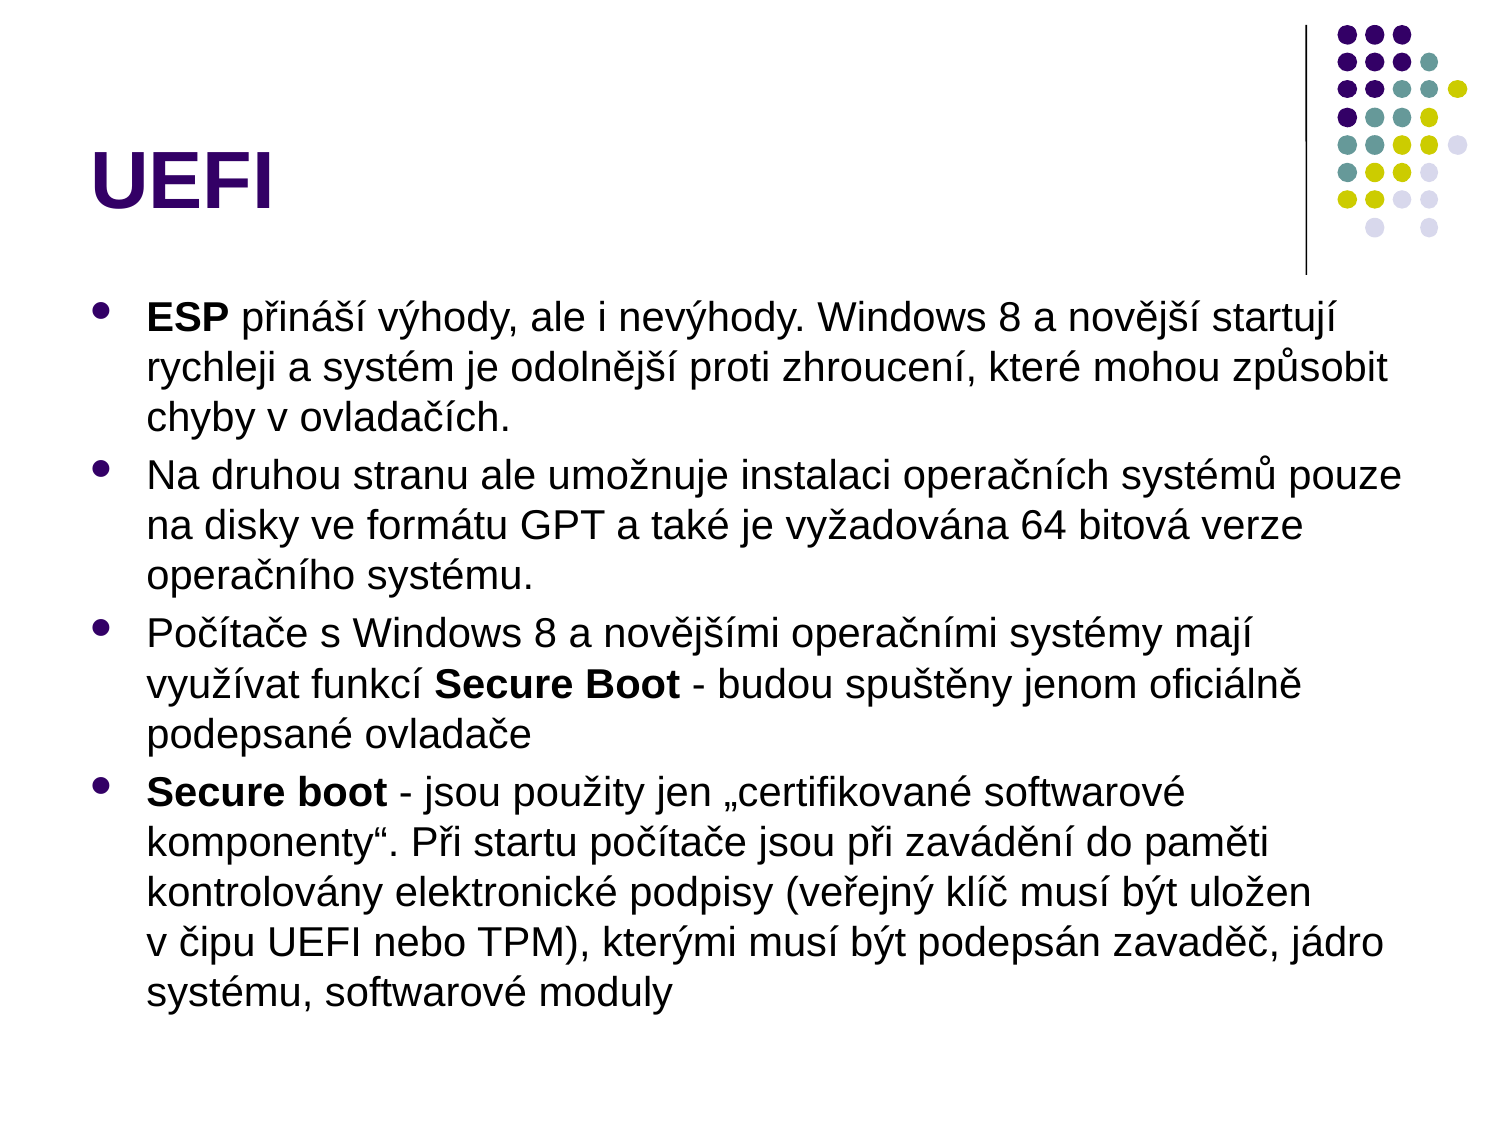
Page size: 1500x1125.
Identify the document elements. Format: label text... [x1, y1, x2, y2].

title UEFI [75, 20, 1313, 233]
list ESP přináší výhody, ale i nevýhody. Windows 8 a novější startují rychleji a systém je odolnější proti zhroucení, které mohou způsobit chyby v ovladačích. Na druhou stranu ale umožnuje instalaci operačních systémů pouze na disky ve formátu GPT a také je vyžadována 64 bitová verze operačního systému. Počítače s Windows 8 a novějšími operačními systémy mají využívat funkcí Secure Boot - budou spuštěny jenom oficiálně podepsané ovladače Secure boot - jsou použity jen „certifikované softwarové komponenty“. Při startu počítače jsou při zavádění do paměti kontrolovány elektronické podpisy (veřejný klíč musí být uložen v čipu UEFI nebo TPM), kterými musí být podepsán zavaděč, jádro systému, softwarové moduly [75, 282, 1425, 1006]
